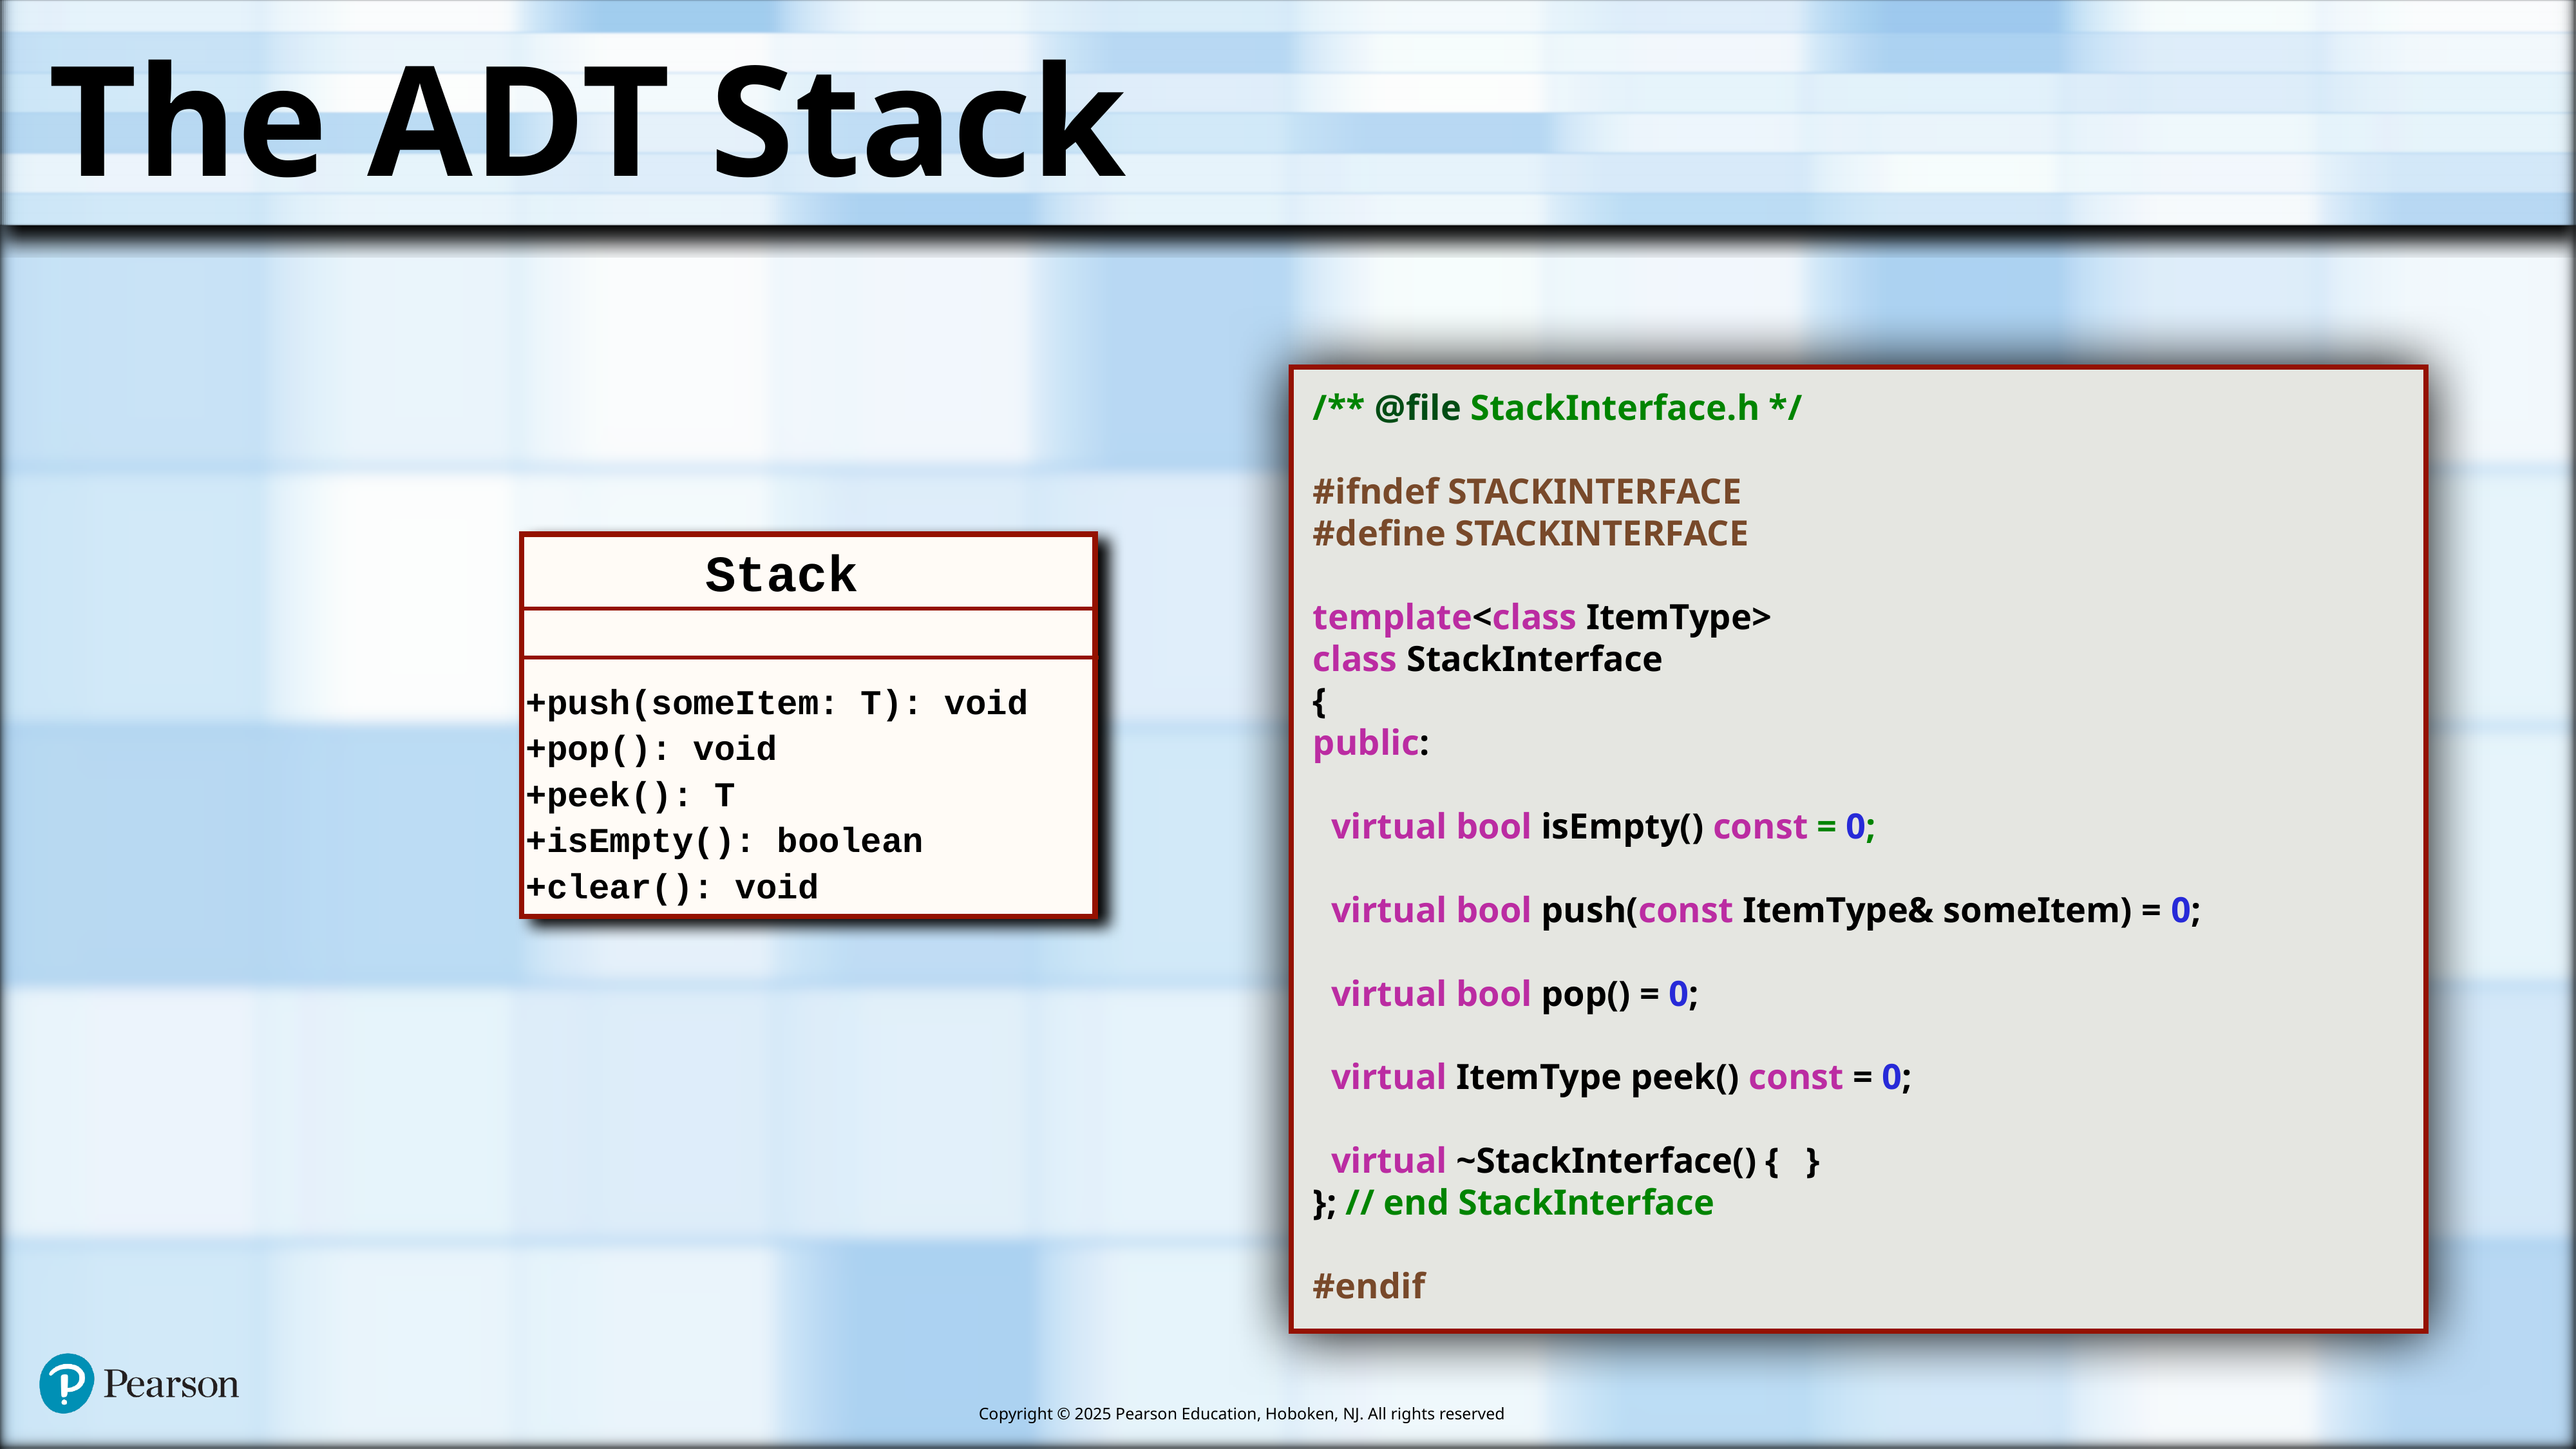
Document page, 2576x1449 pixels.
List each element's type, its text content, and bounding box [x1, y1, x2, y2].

picture [0, 0, 2576, 1449]
text_box [1291, 367, 2427, 1332]
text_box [519, 532, 1099, 917]
title The ADT Stack [39, 1, 2543, 228]
text_box /** @file StackInterface.h */ #ifndef STACKINTERFACE #define STACKINTERFACE template<class ItemType> class StackInterface { public: virtual bool isEmpty() const = 0; virtual bool push(const ItemType& someItem) = 0; virtual bool pop() = 0; virtual ItemType peek() const = 0; virtual ~StackInterface() { } }; // end StackInterface #endif [1305, 377, 2414, 1314]
